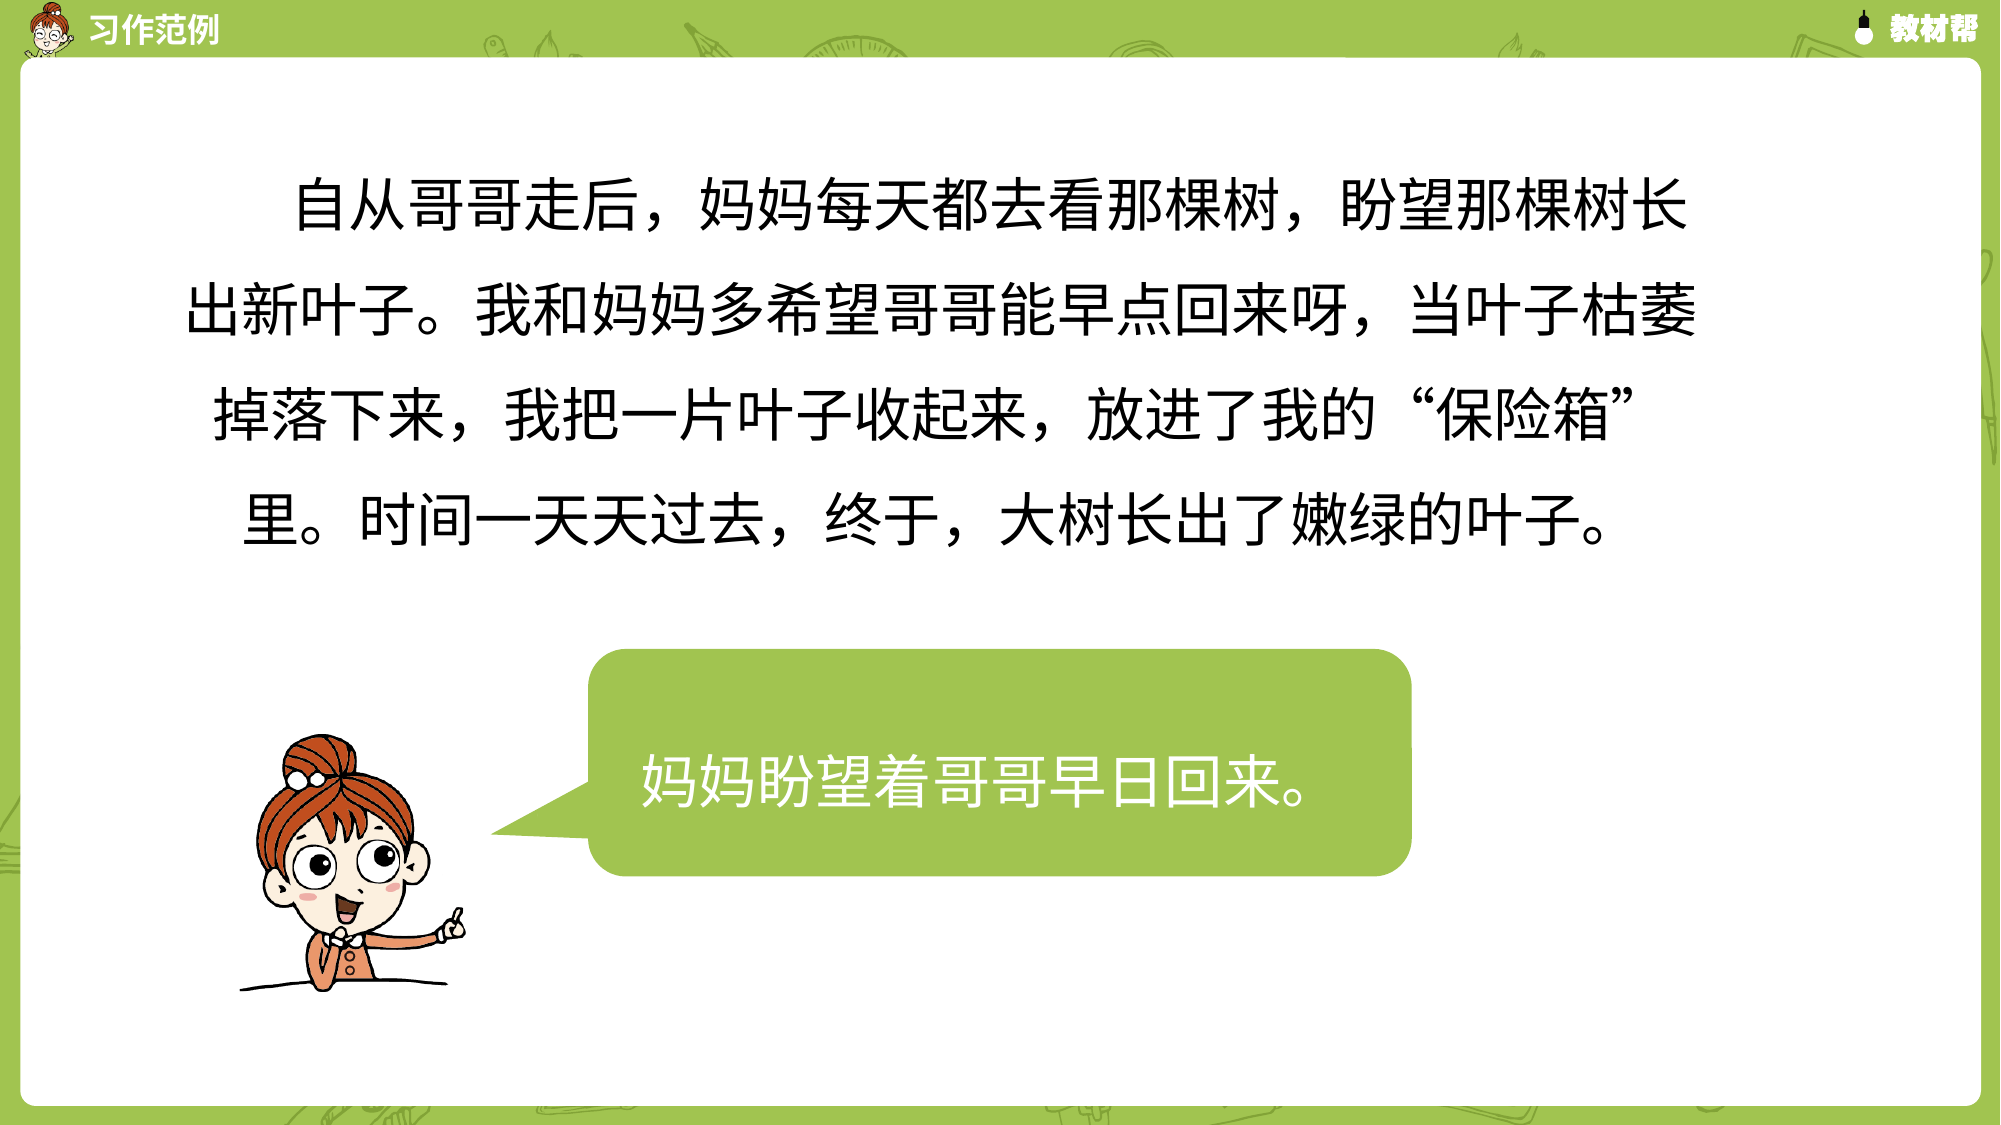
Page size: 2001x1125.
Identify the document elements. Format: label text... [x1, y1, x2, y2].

picture [24, 2, 74, 61]
picture [211, 734, 539, 993]
text_box 妈妈盼望着哥哥早日回来。 [539, 647, 1413, 878]
text_box 自从哥哥走后，妈妈每天都去看那棵树，盼望那棵树长出新叶子。我和妈妈多希望哥哥能早点回来呀，当叶子枯萎掉落下来，我把一片叶子收起来，放进了我的“保险箱”里。时间一天天过去，终于，大树长出了嫩绿的叶子。 [164, 125, 1717, 560]
